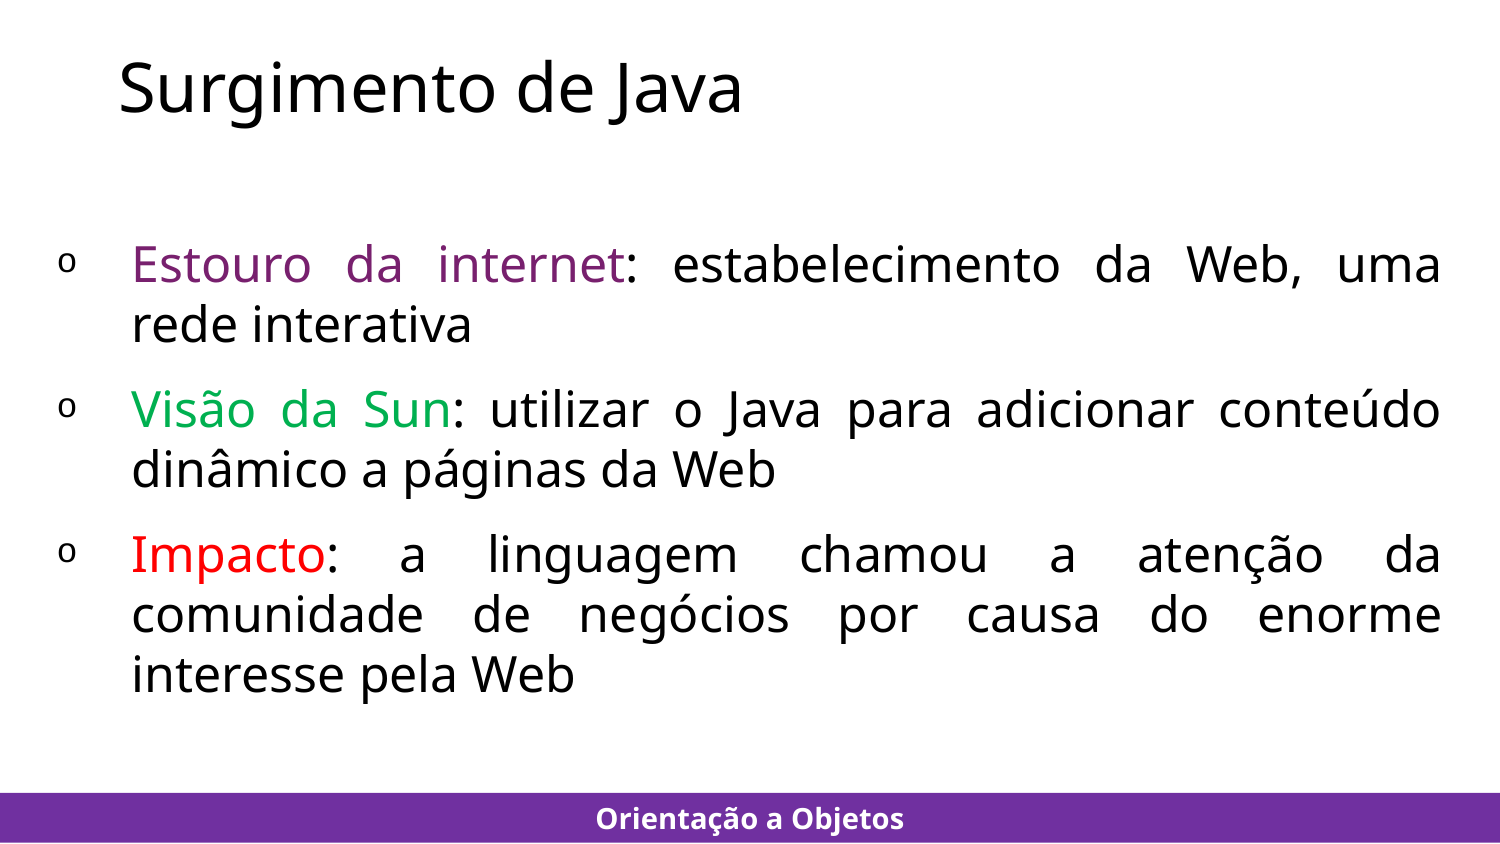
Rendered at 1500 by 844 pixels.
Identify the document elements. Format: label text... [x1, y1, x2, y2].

title Surgimento de Java [103, 9, 1397, 173]
text_box Estouro da internet: estabelecimento da Web, uma rede interativa Visão da Sun: utilizar o Java para adicionar conteúdo dinâmico a páginas da Web Impacto: a linguagem chamou a atenção da comunidade de negócios por causa do enorme interesse pela Web [41, 225, 1458, 711]
